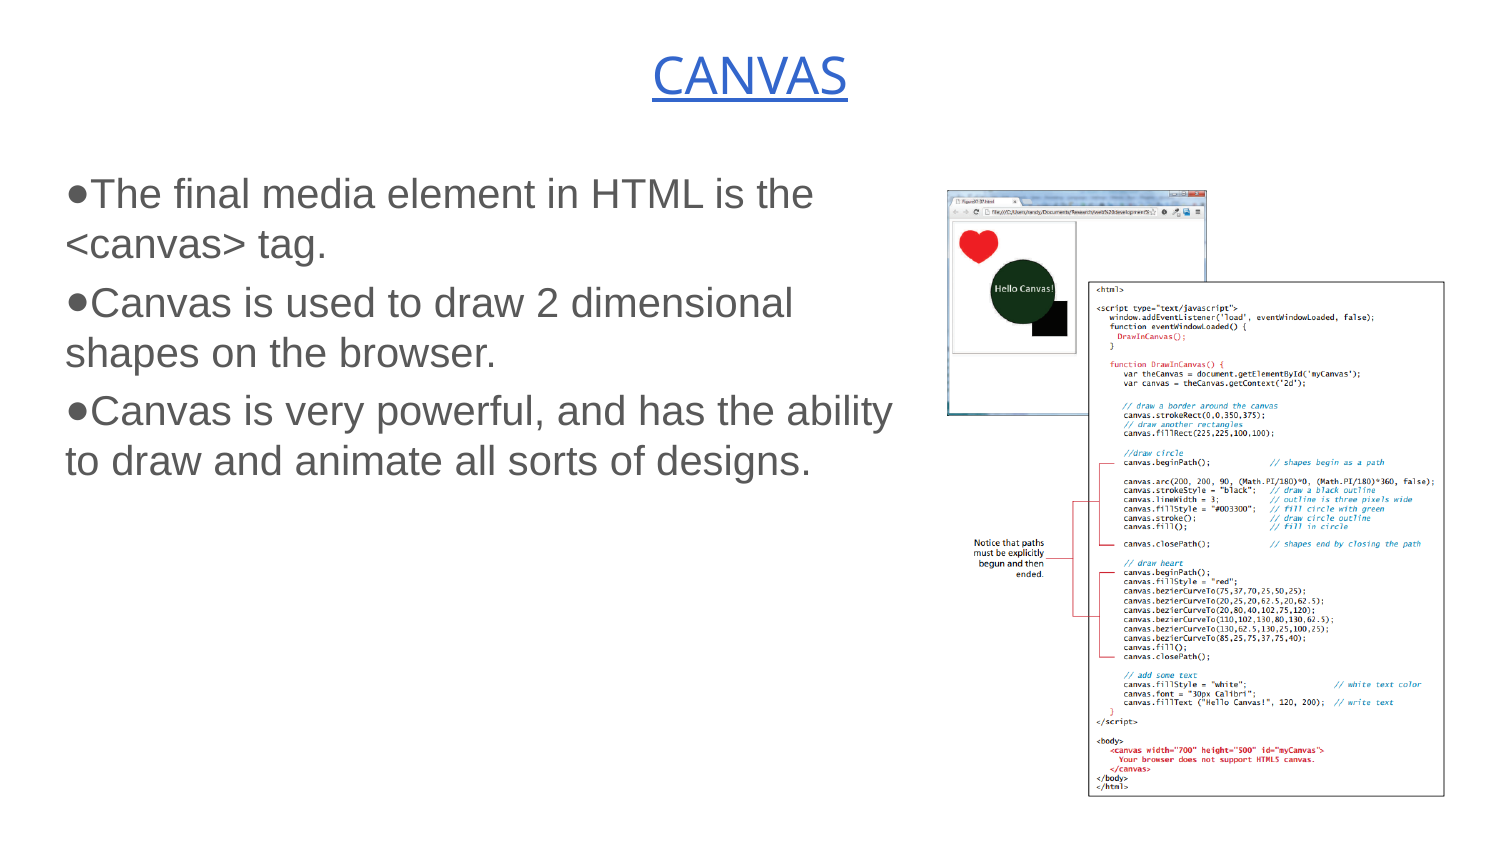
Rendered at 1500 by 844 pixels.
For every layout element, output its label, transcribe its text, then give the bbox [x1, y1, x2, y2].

subtitle The final media element in HTML is the <canvas> tag. Canvas is used to draw 2 dimensional shapes on the browser. Canvas is very powerful, and has the ability to draw and animate all sorts of designs. [50, 159, 913, 810]
title CANVAS [0, 37, 1500, 110]
picture [937, 184, 1451, 802]
